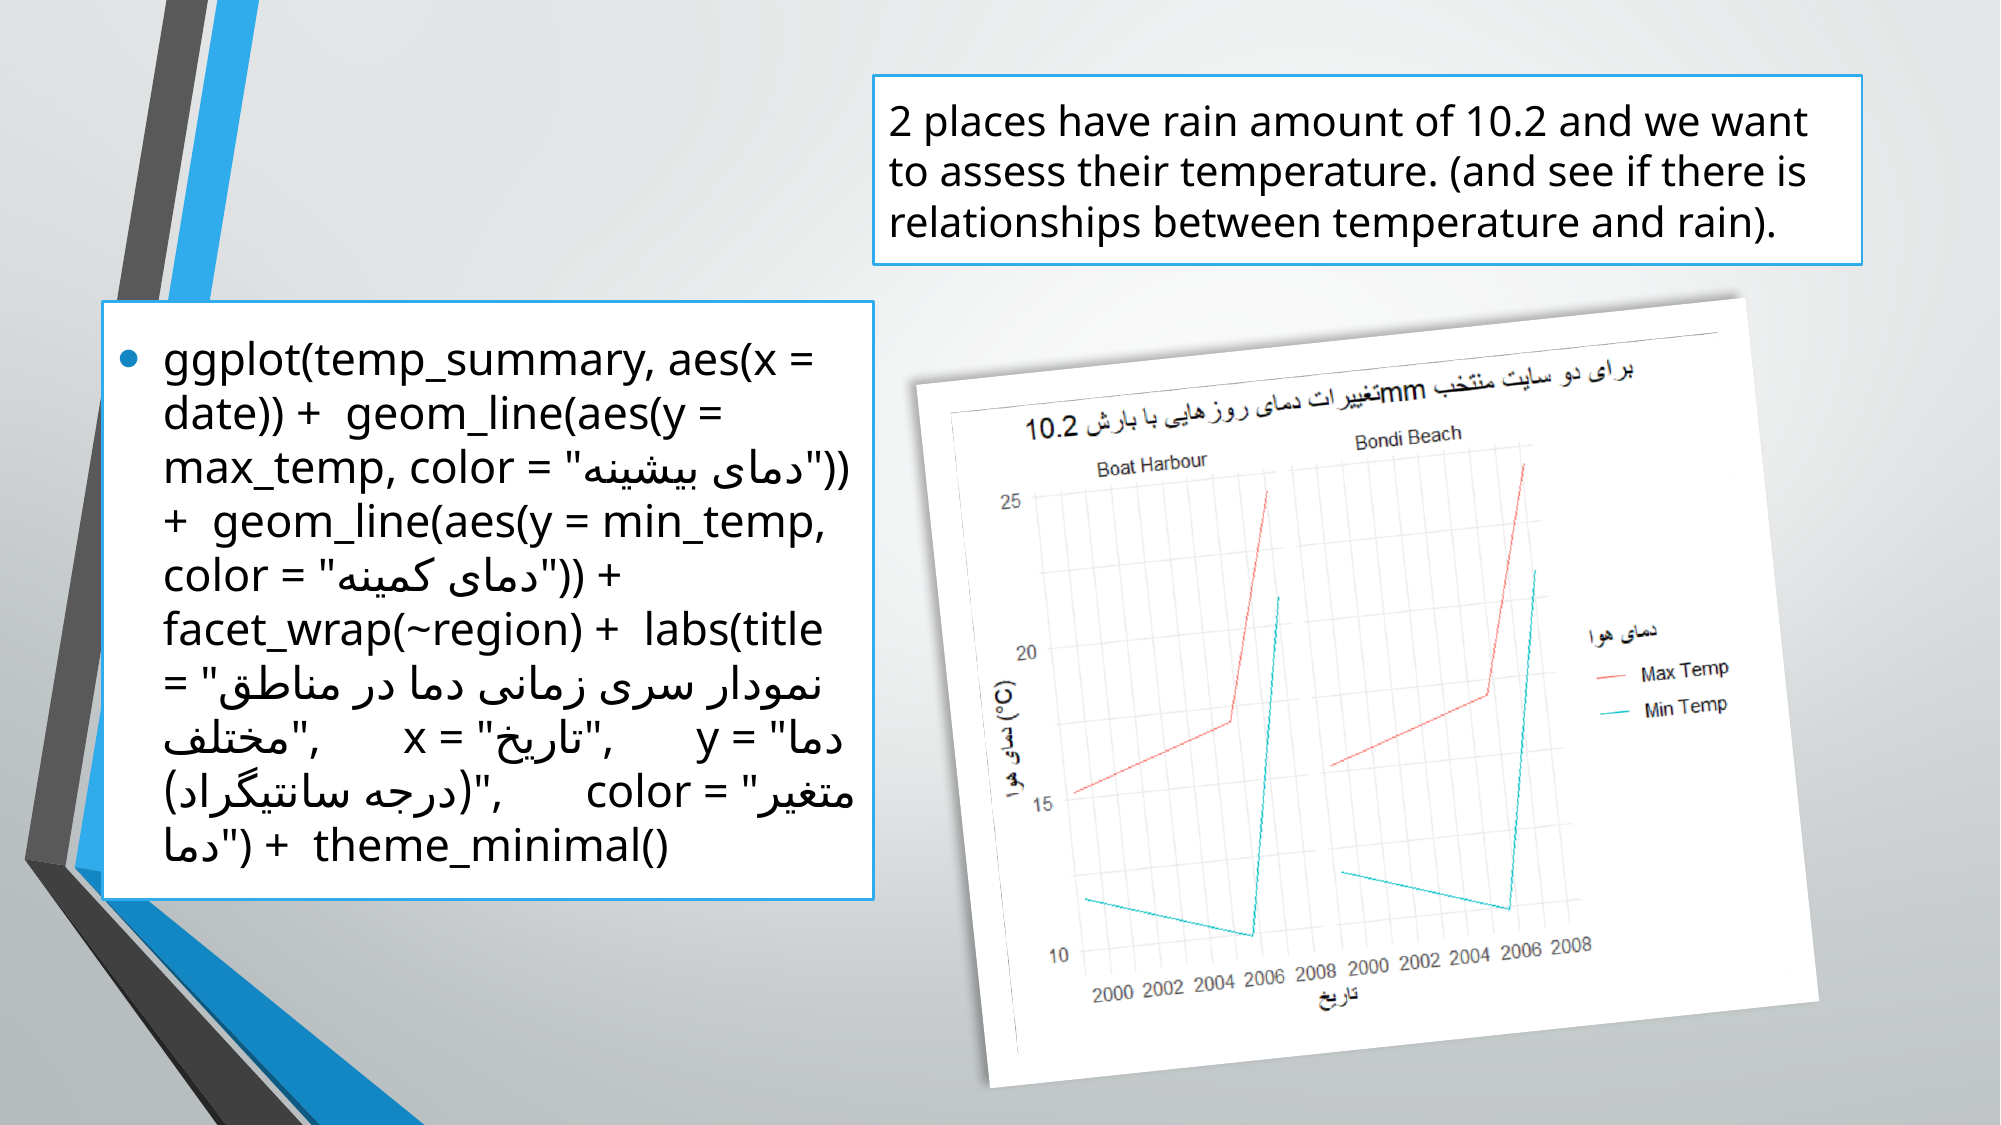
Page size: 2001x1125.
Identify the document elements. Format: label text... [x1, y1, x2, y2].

list ggplot(temp_summary, aes(x = date)) + geom_line(aes(y = max_temp, color = "دمای بیشینه")) + geom_line(aes(y = min_temp, color = "دمای کمینه")) + facet_wrap(~region) + labs(title = "نمودار سری زمانی دما در مناطق مختلف", x = "تاریخ", y = "دما (درجه سانتیگراد)", color = "متغیر دما") + theme_minimal() [101, 300, 875, 901]
picture [951, 333, 1784, 1053]
title 2 places have rain amount of 10.2 and we want to assess their temperature. (and see if there is relationships between temperature and rain). [872, 74, 1863, 266]
